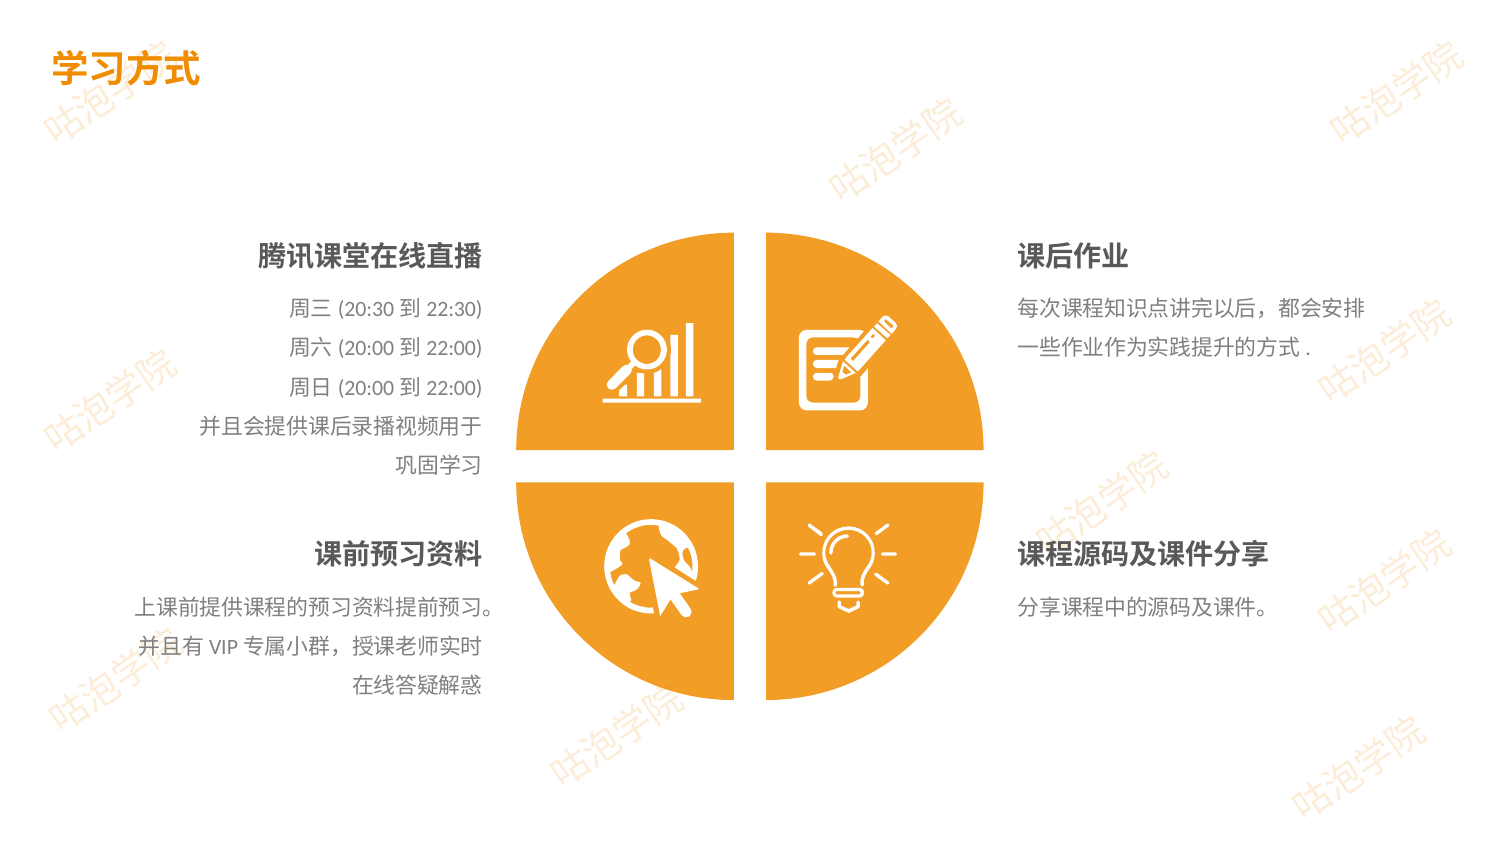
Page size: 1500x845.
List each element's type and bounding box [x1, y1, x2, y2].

text_box [515, 232, 984, 701]
text_box [1002, 529, 1386, 624]
text_box [35, 37, 218, 113]
text_box [1002, 230, 1386, 365]
text_box [114, 529, 498, 708]
text_box [176, 230, 498, 489]
